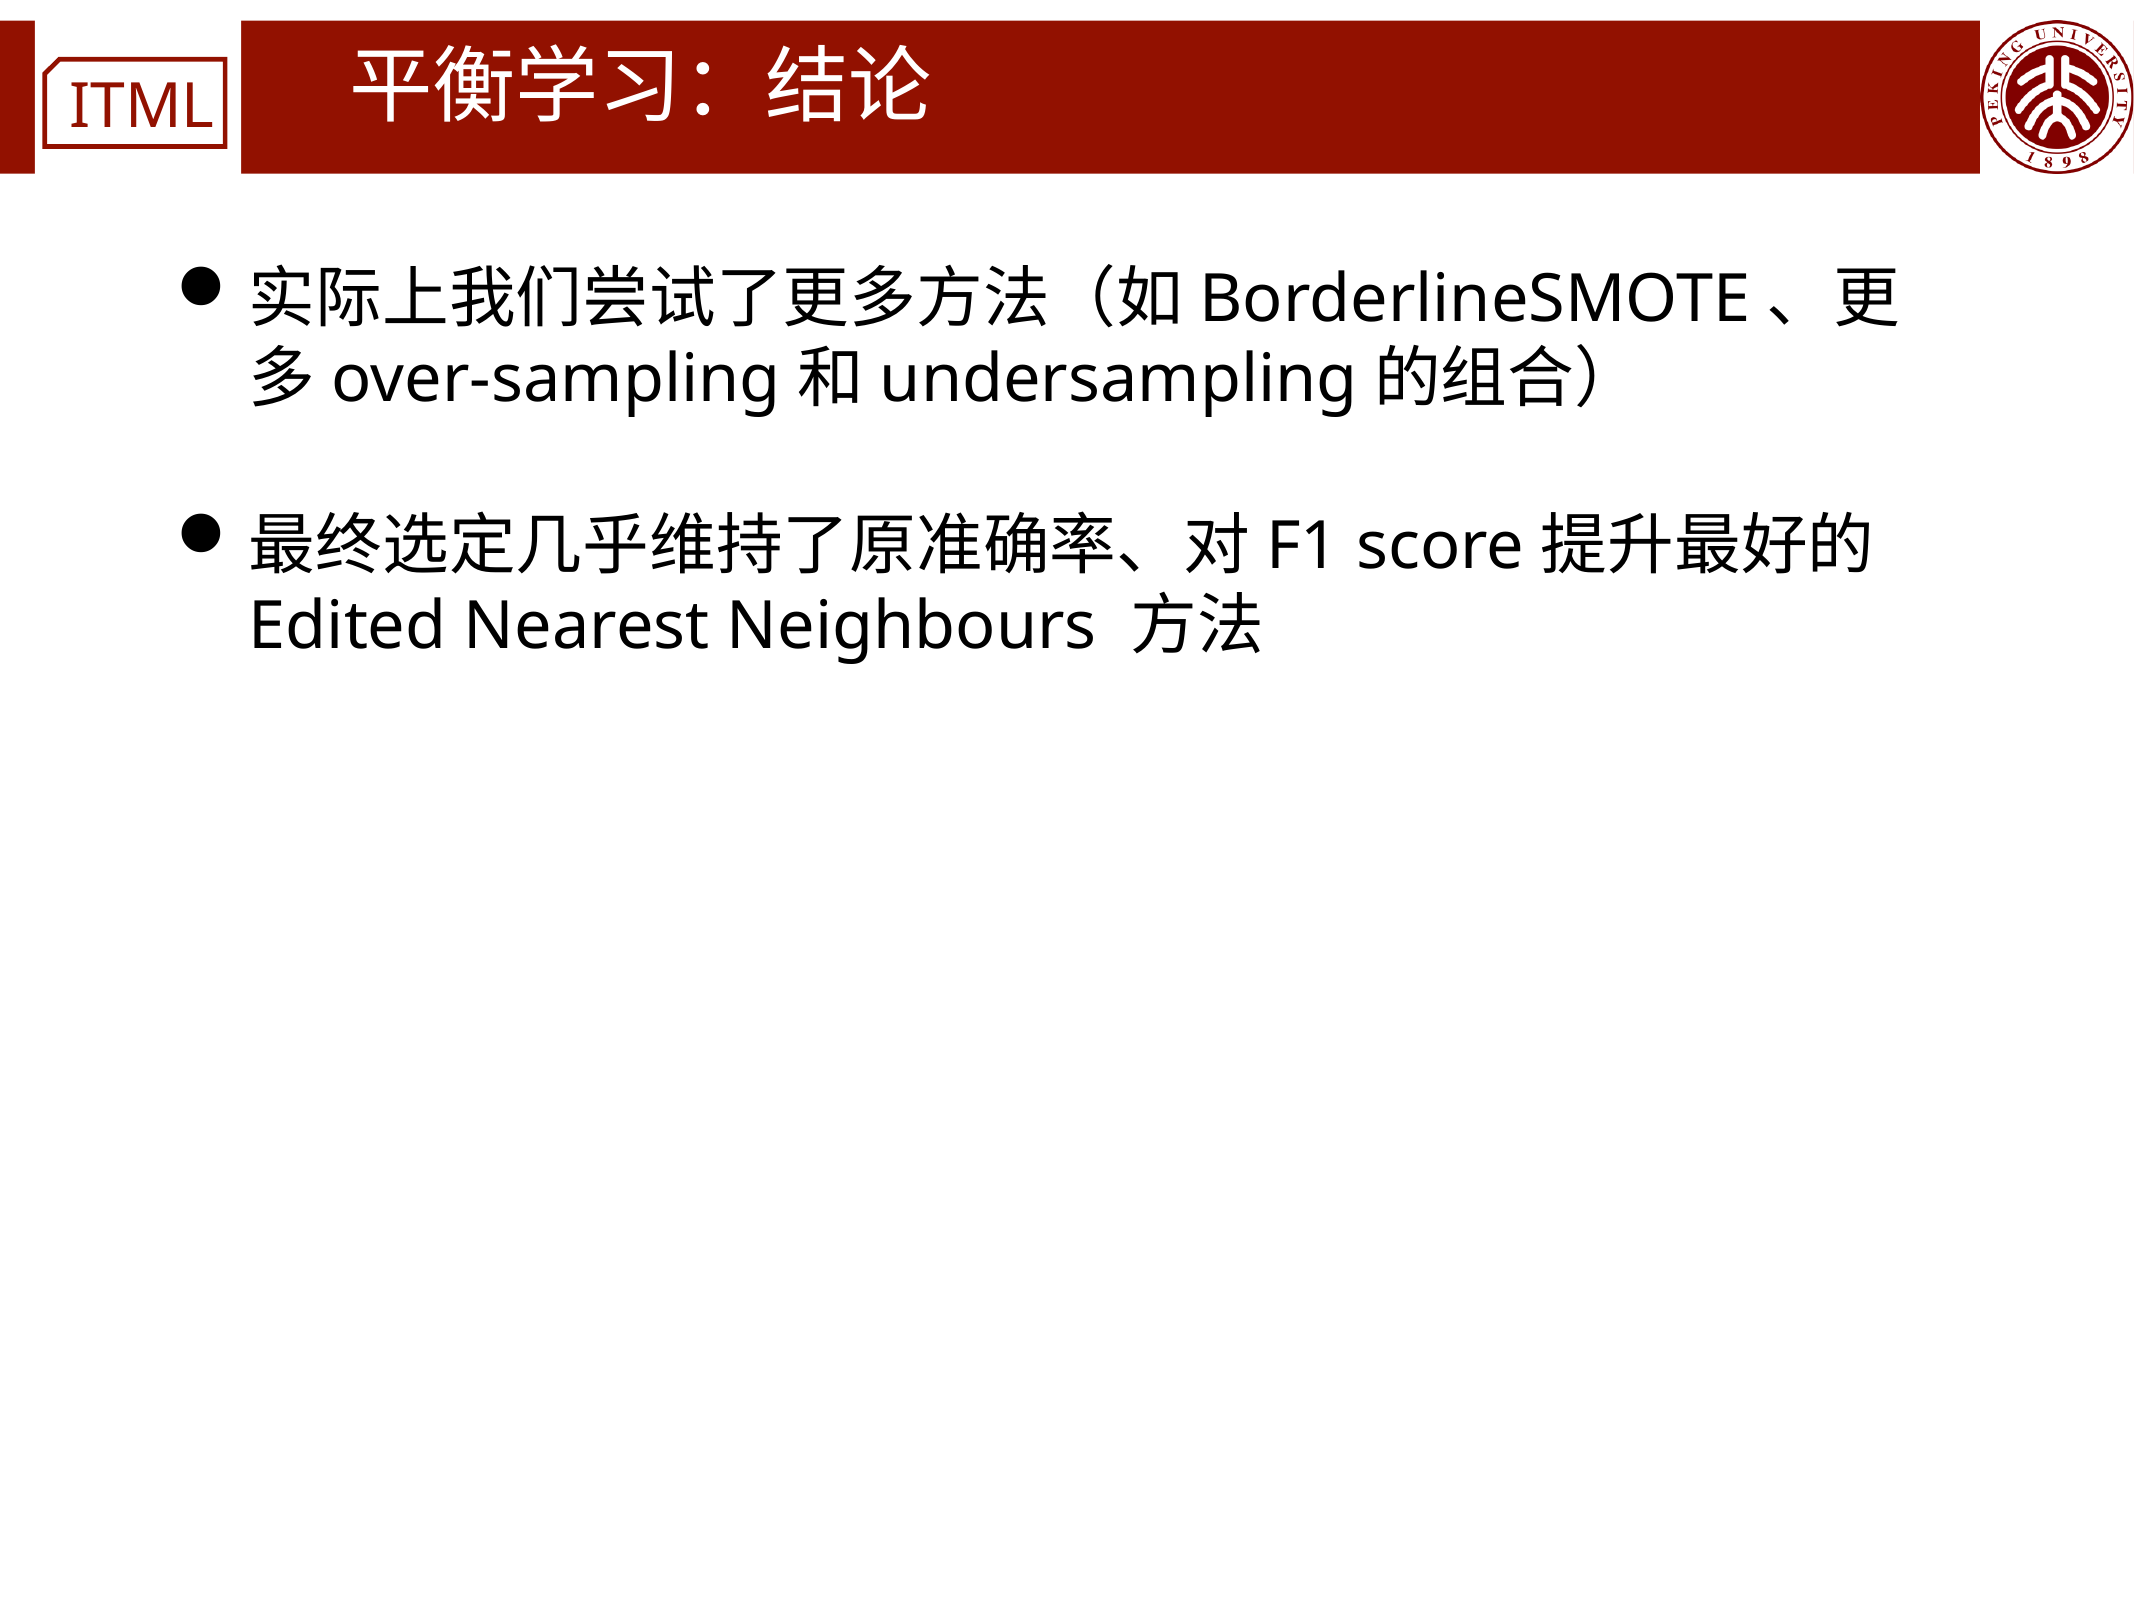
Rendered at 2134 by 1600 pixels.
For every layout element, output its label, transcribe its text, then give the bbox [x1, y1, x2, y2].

title 平衡学习：结论 [334, 25, 1888, 148]
picture [1980, 20, 2134, 174]
text_box 实际上我们尝试了更多方法（如BorderlineSMOTE、更多over-sampling和undersampling的组合） 最终选定几乎维持了原准确率、对F1 score提升最好的Edited Nearest Neighbours 方法 [161, 246, 1973, 1540]
